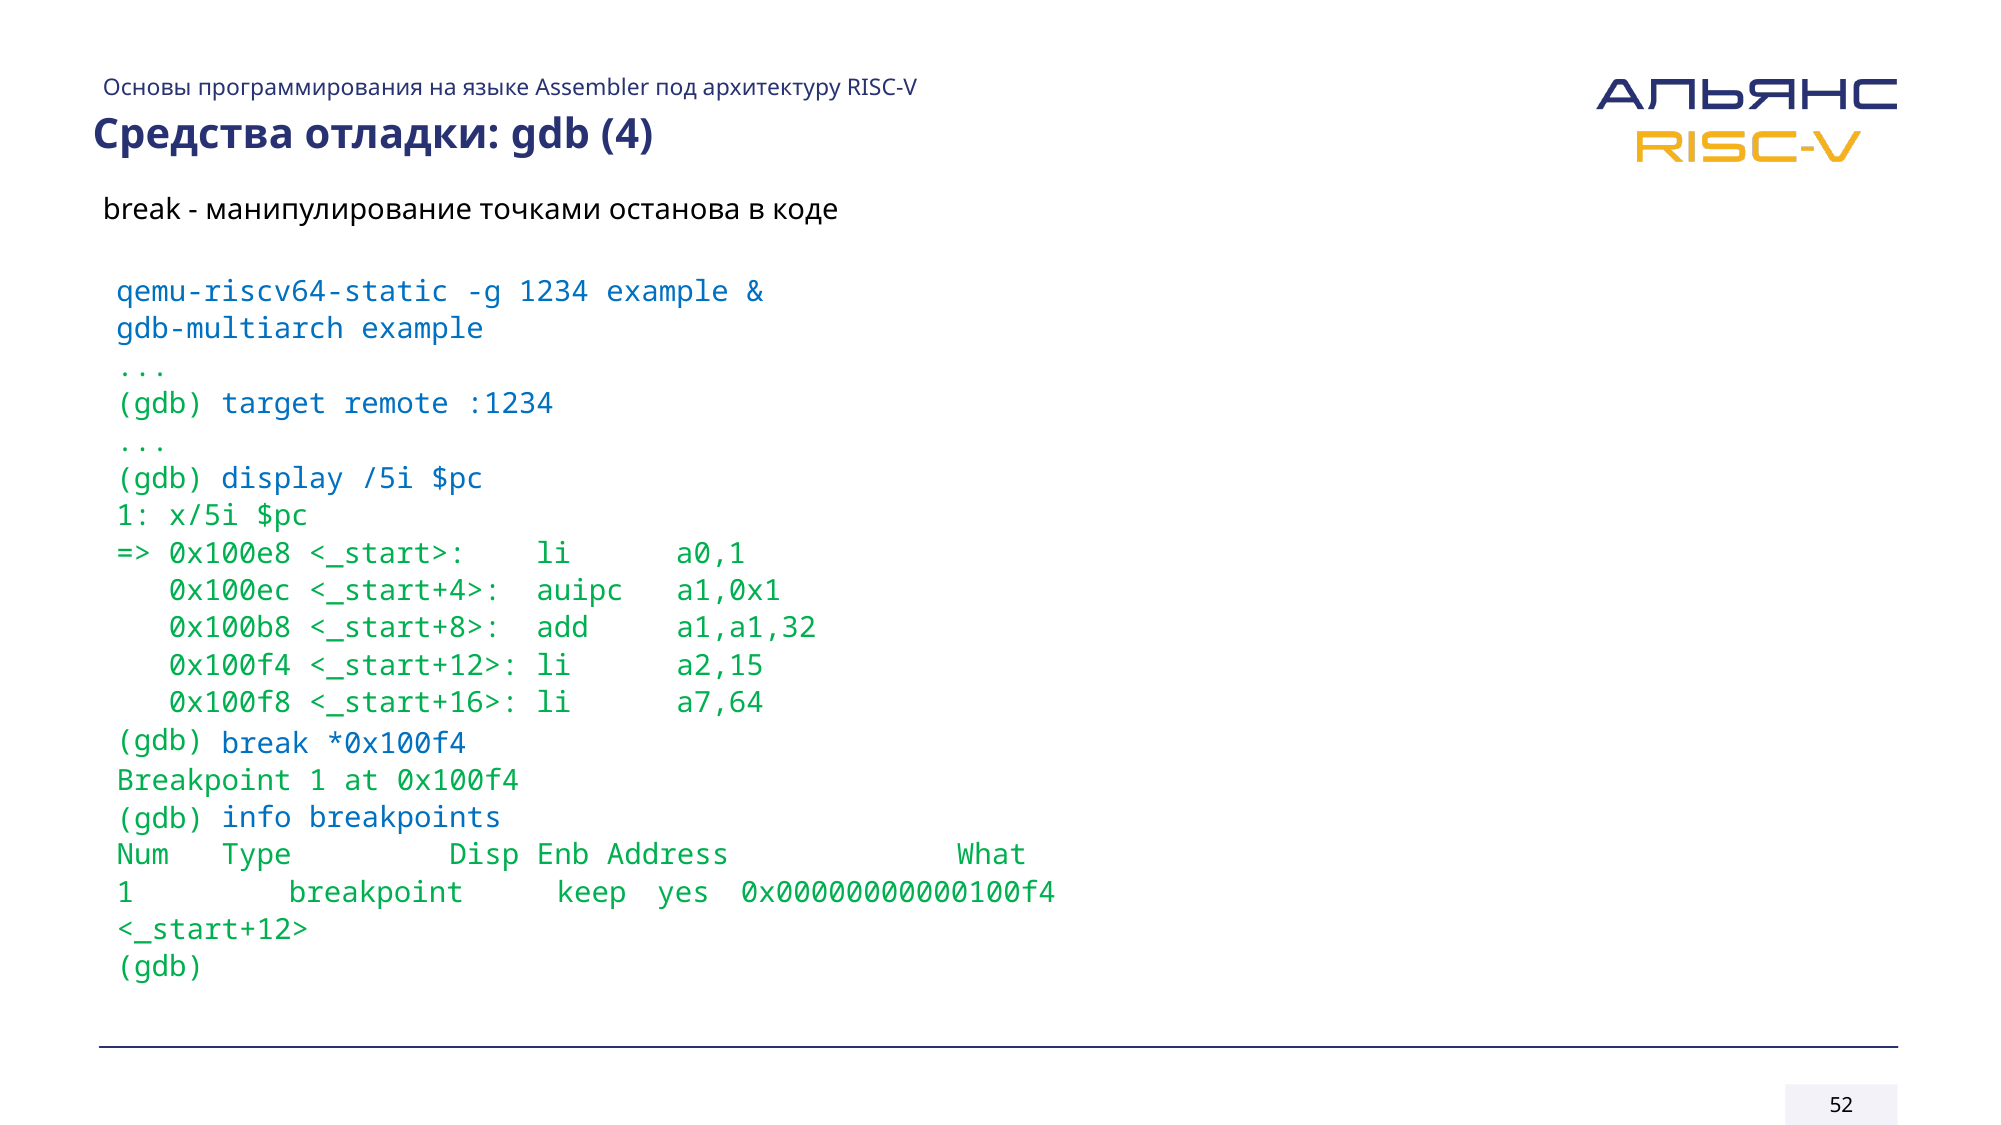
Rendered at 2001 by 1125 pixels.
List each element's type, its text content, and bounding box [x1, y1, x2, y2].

text_box info breakpoints Num Type Disp Enb Address What 1 breakpoint keep yes 0x00000000000100f4 <_start+12> (gdb) [101, 788, 1102, 990]
text_box 52 [1785, 1084, 1898, 1125]
text_box Средства отладки: gdb (4) [78, 99, 669, 165]
text_box qemu-riscv64-static -g 1234 example & gdb-multiarch example ... (gdb) target remote :1234 ... (gdb) display /5i $pc 1: x/5i $pc => 0x100e8 <_start>: li a0,1 0x100ec <_start+4>: auipc a1,0x1 0x100b8 <_start+8>: add a1,a1,32 0x100f4 <_start+12>: li a2,15 0x100f8 <_start+16>: li a7,64 (gdb) [101, 262, 1102, 714]
text_box Основы программирования на языке Assembler под архитектуру RISC-V [88, 65, 1624, 108]
text_box break *0x100f4 Breakpoint 1 at 0x100f4 (gdb) [101, 714, 1102, 788]
picture [1595, 79, 1898, 162]
text_box break - манипулирование точками останова в коде [88, 182, 1596, 233]
